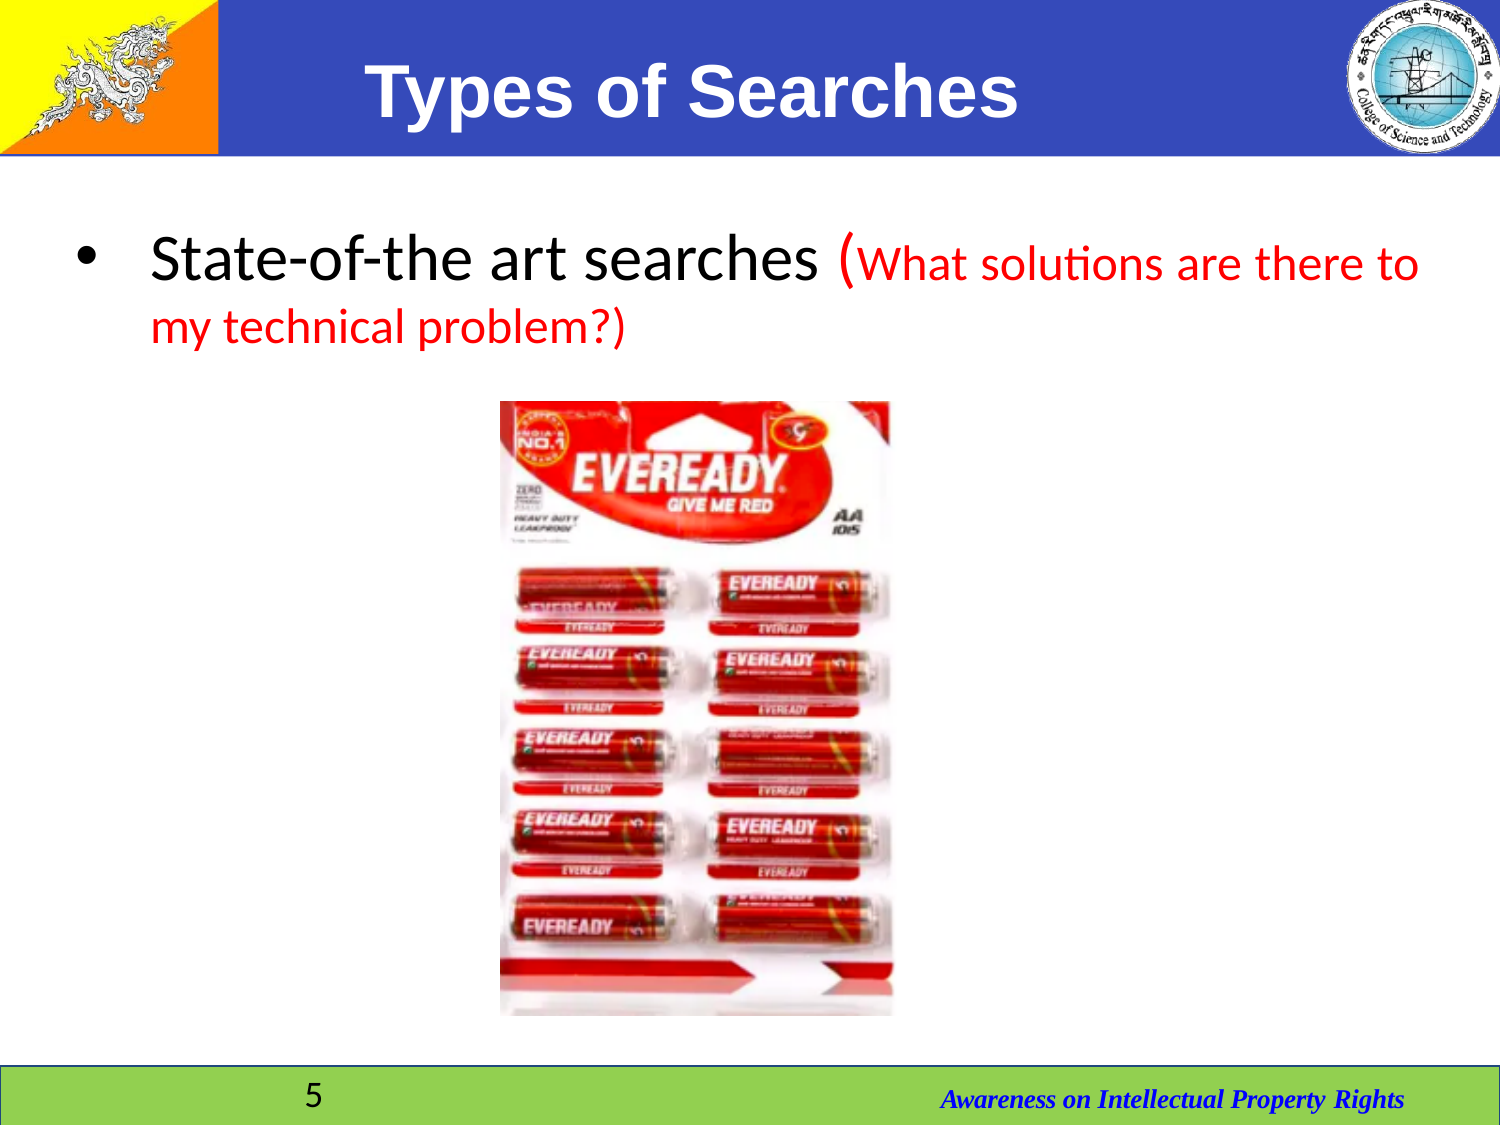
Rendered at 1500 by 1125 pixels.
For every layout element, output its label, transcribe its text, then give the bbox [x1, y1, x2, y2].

footer Awareness on Intellectual Property Rights [938, 1082, 1420, 1125]
text_box 5 [289, 1062, 478, 1123]
picture [499, 401, 901, 1017]
title Types of Searches [362, 40, 1125, 171]
text_box [1346, 0, 1500, 155]
text_box State-of-the art searches (What solutions are there to my technical problem?) [75, 171, 1420, 354]
text_box [0, 0, 219, 154]
